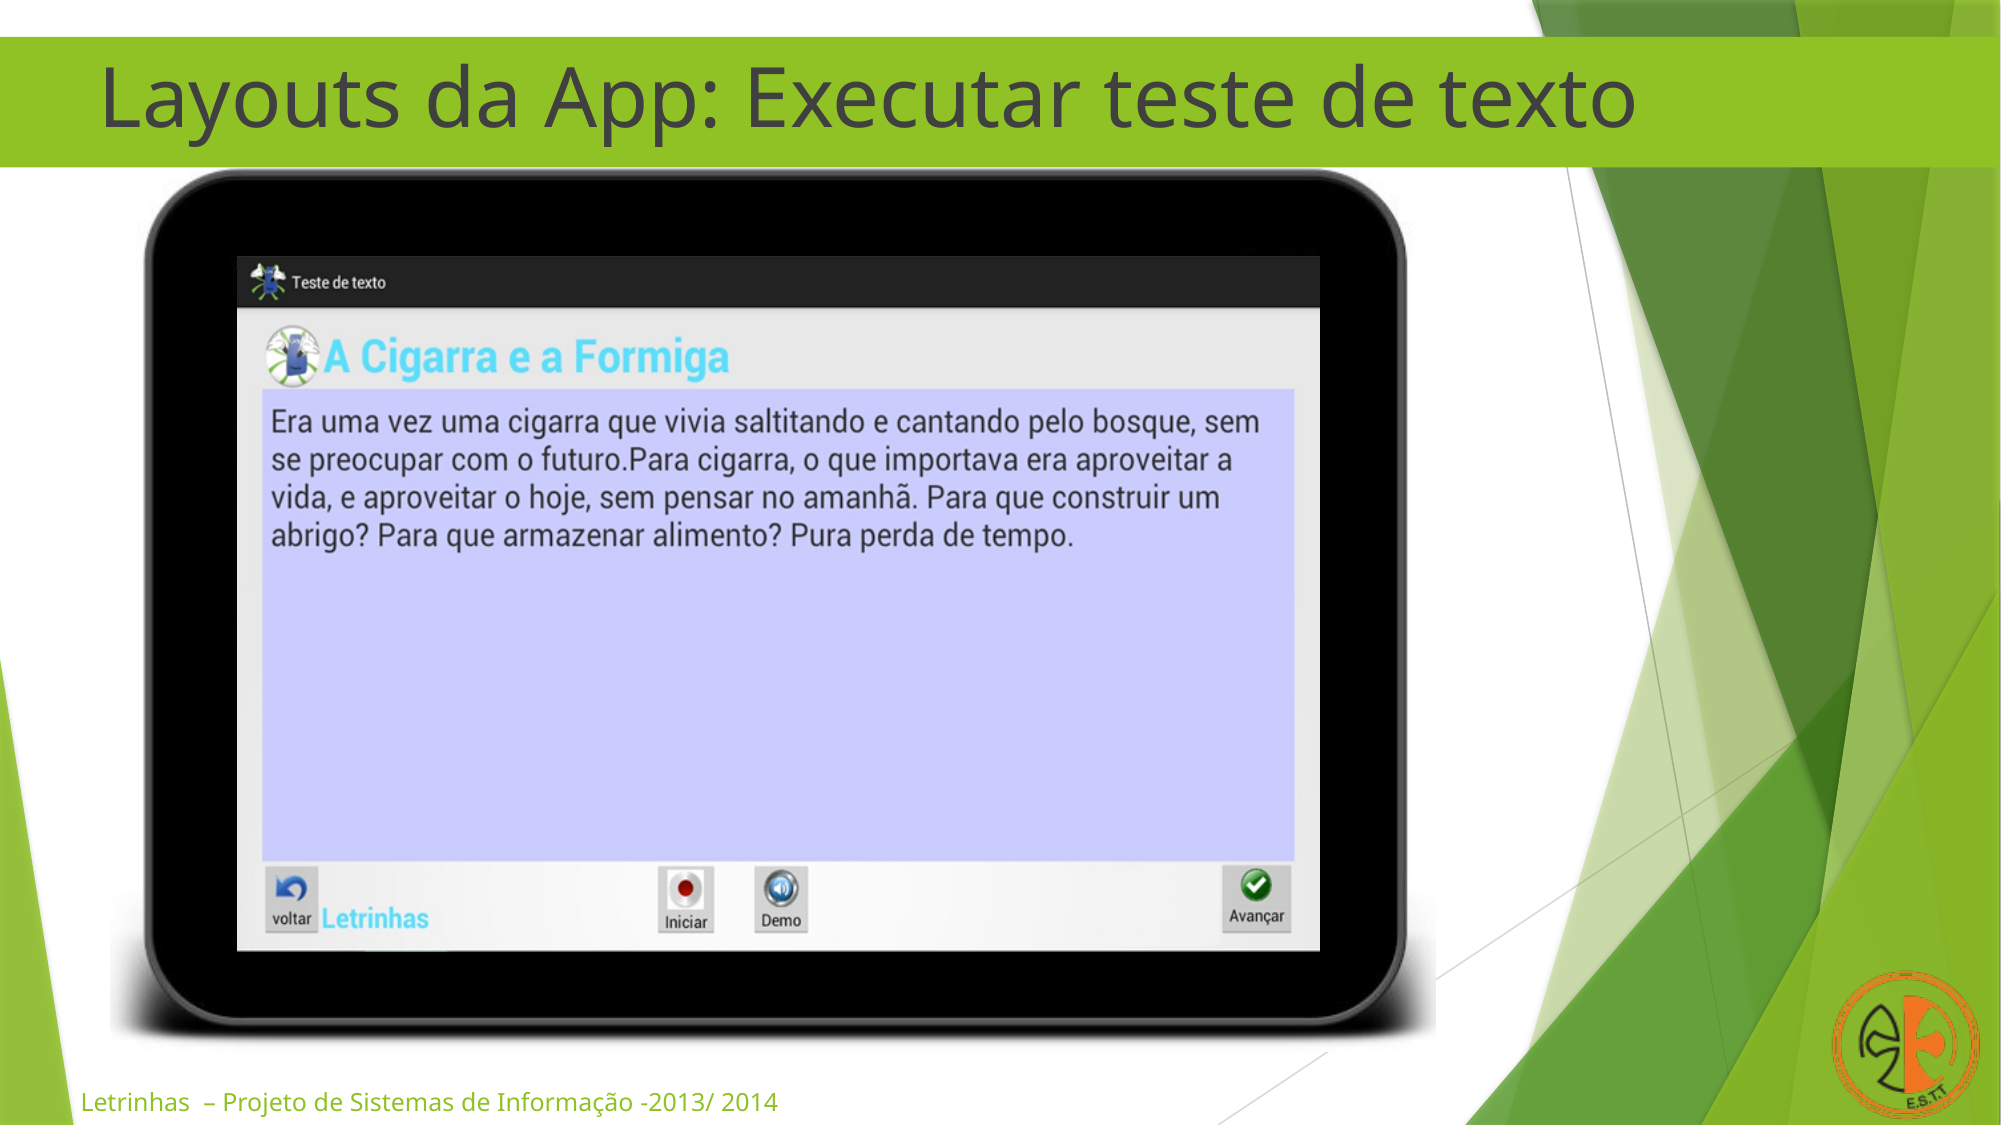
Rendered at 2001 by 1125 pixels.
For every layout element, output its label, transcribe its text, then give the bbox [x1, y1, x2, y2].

text_box Letrinhas – Projeto de Sistemas de Informação -2013/ 2014 [65, 1079, 1066, 1124]
picture [1811, 967, 2000, 1125]
text_box Layouts da App: Executar teste de texto [0, 36, 2000, 168]
picture [109, 167, 1437, 1053]
